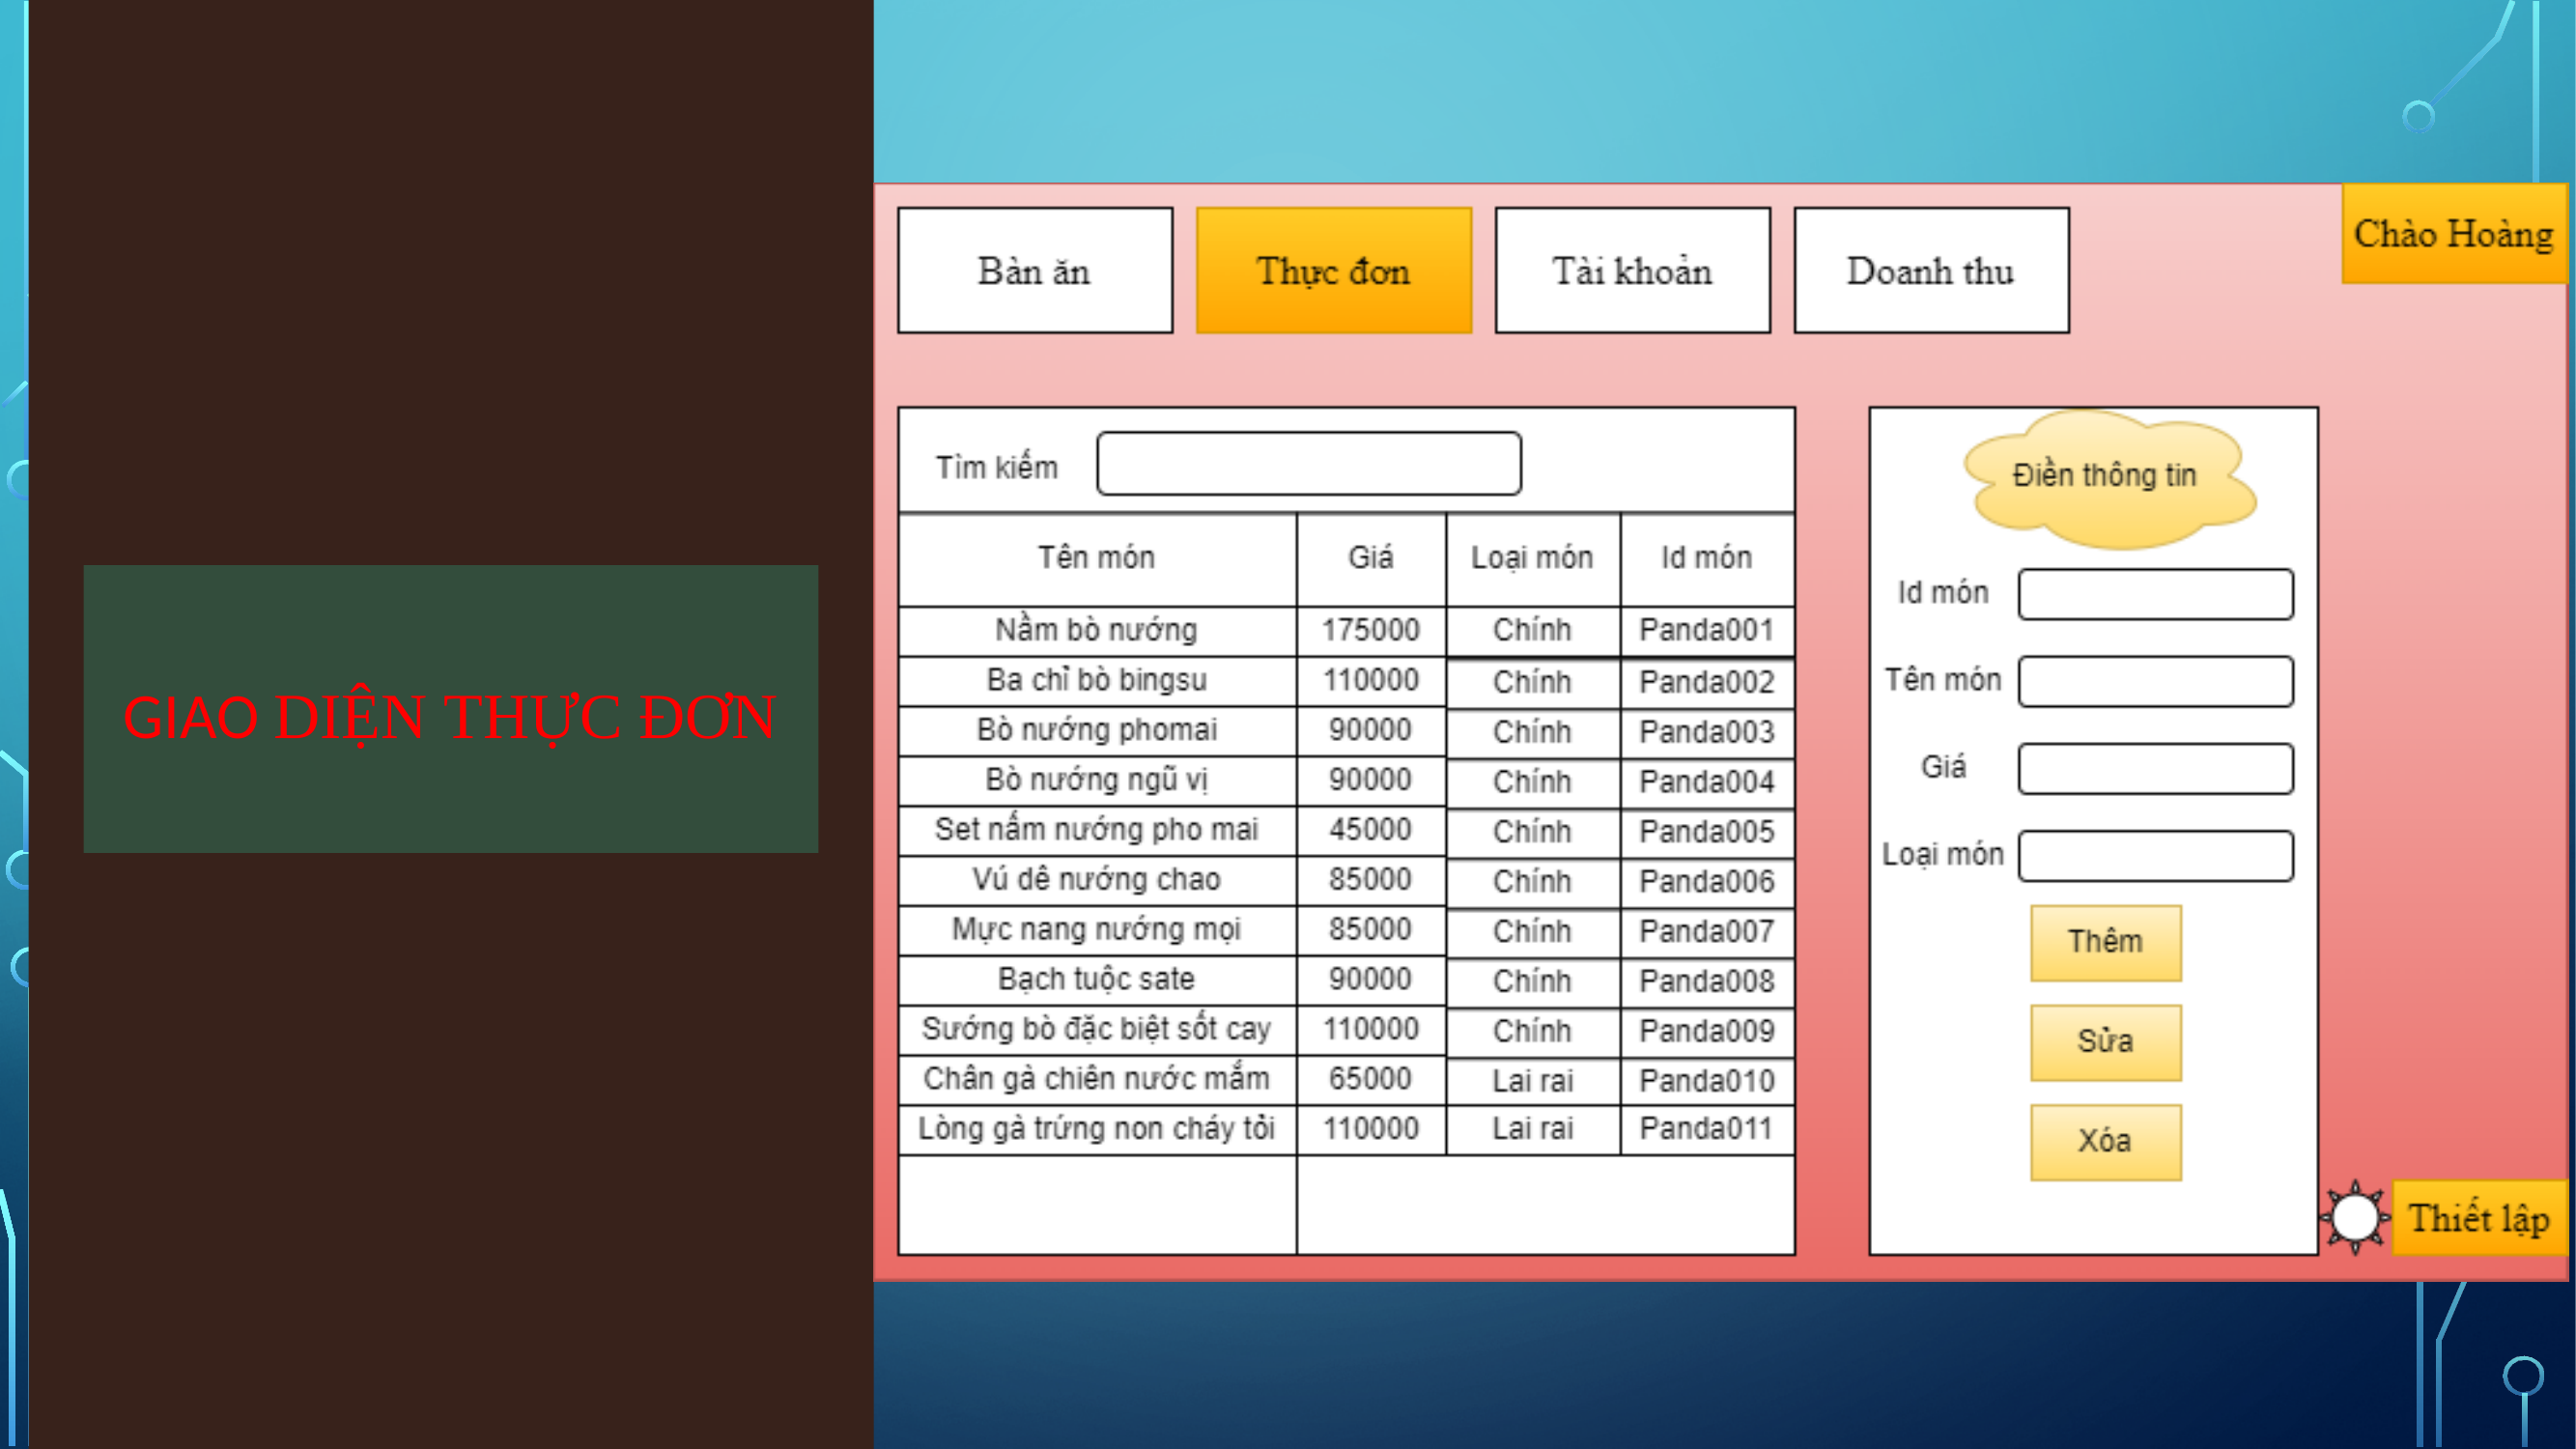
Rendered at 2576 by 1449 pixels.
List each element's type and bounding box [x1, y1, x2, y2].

picture [873, 183, 2569, 1282]
text_box [27, 0, 875, 1449]
text_box [83, 564, 819, 854]
